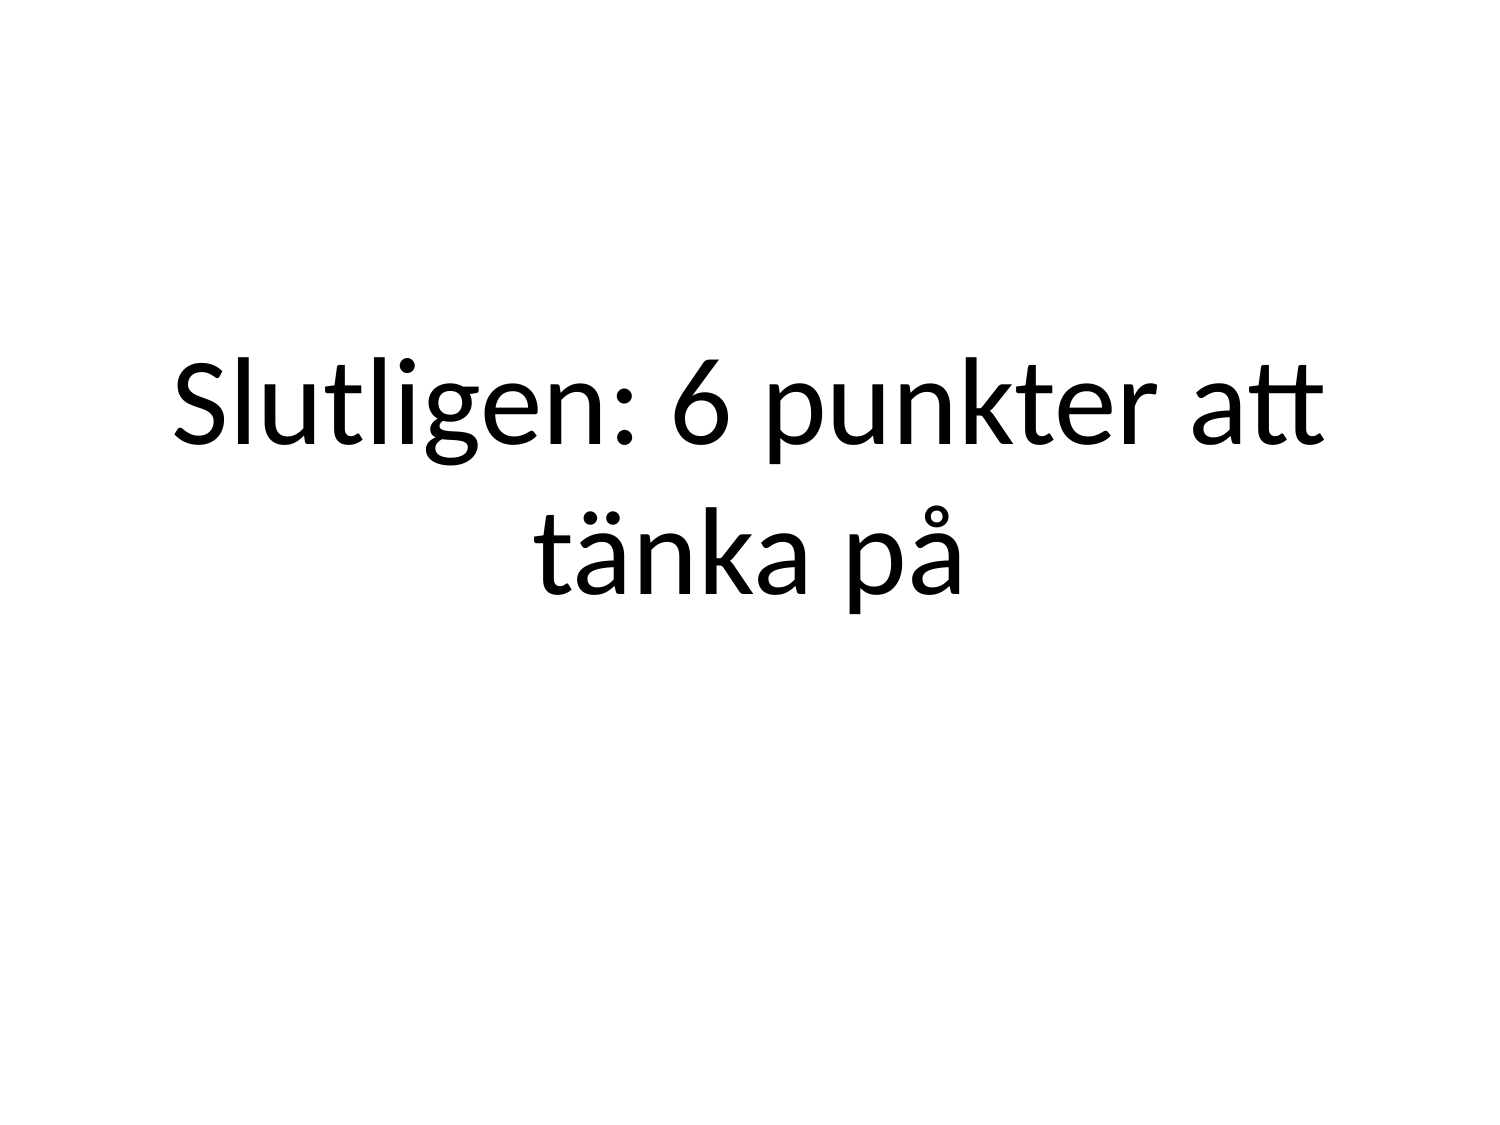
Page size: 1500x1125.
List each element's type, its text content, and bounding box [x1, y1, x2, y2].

title Slutligen: 6 punkter att tänka på [112, 349, 1388, 591]
